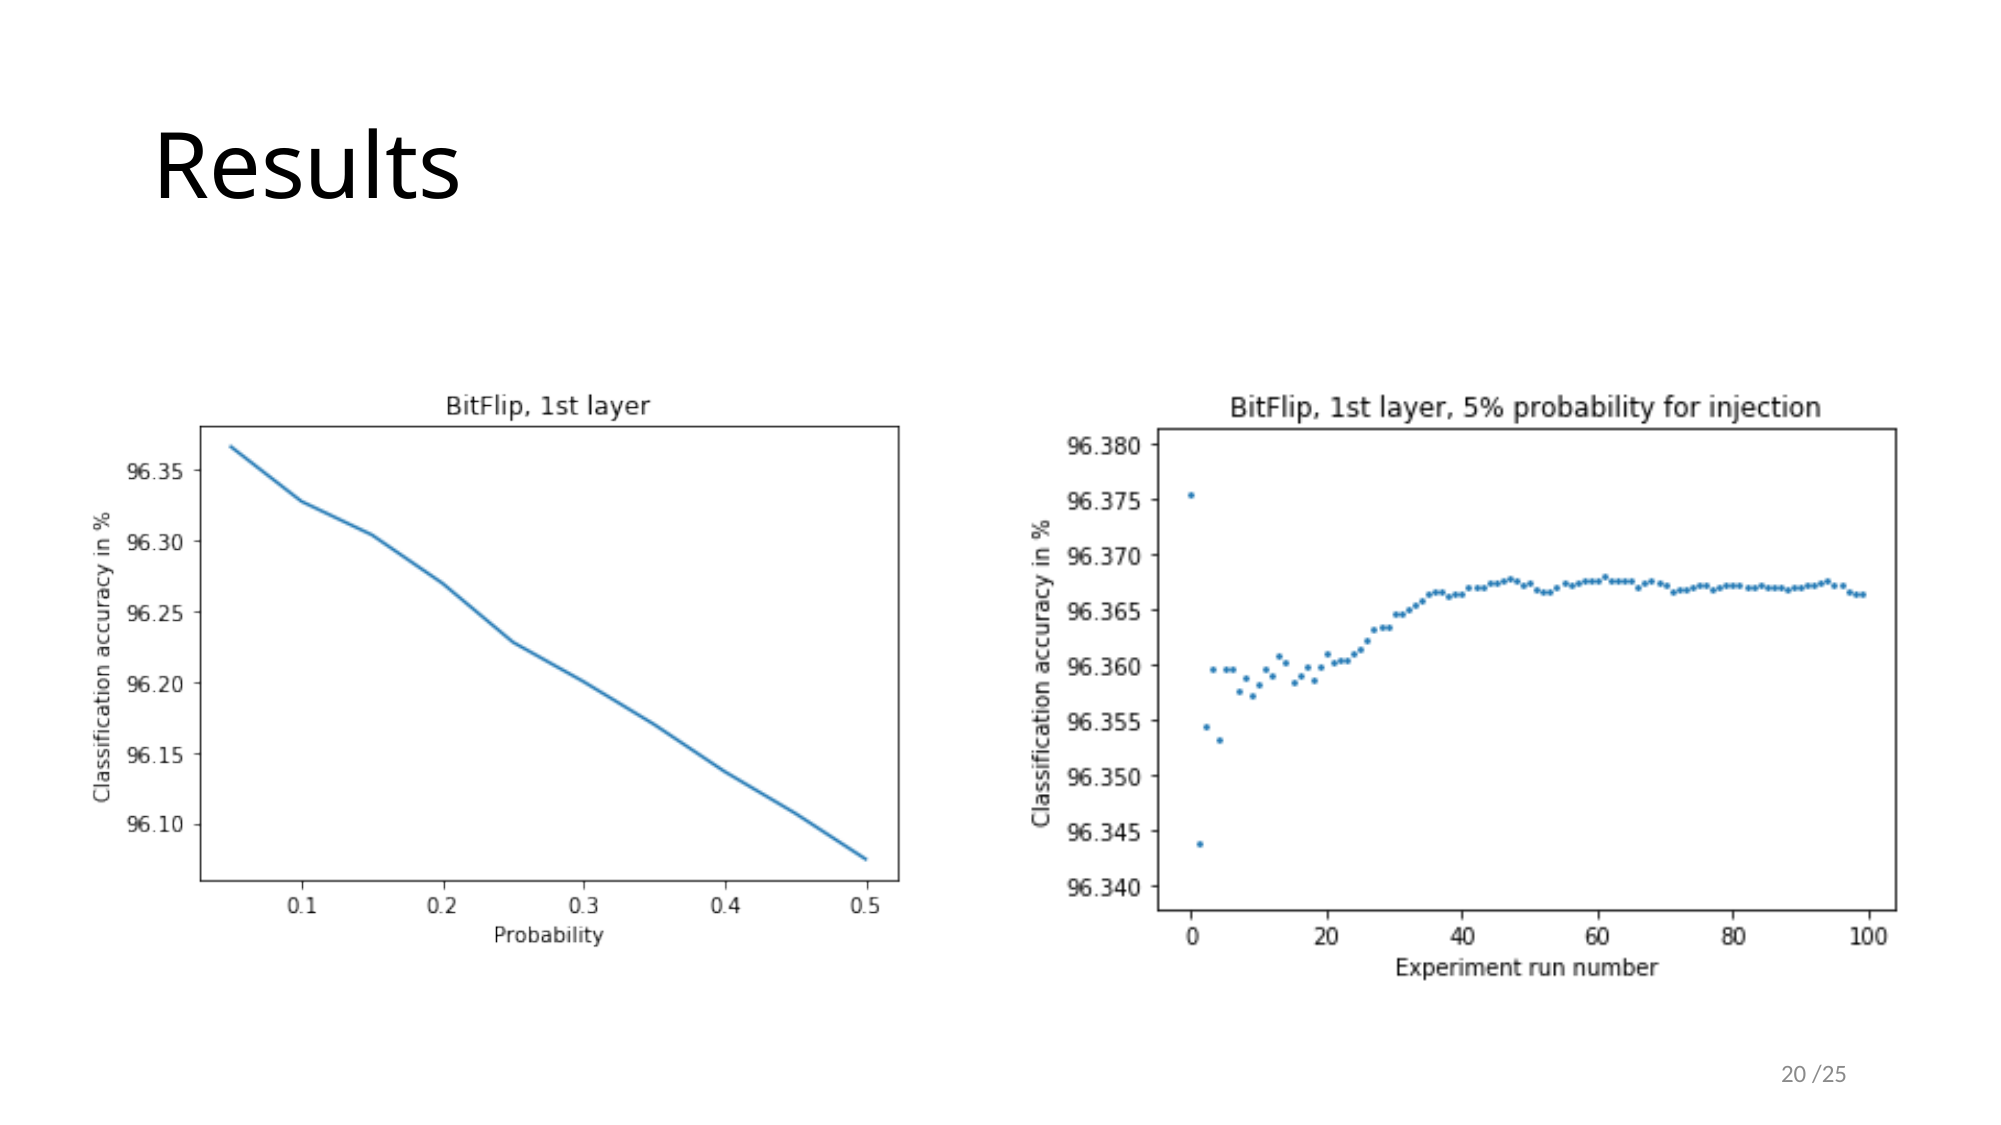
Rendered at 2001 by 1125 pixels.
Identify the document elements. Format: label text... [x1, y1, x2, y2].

slide_number 20 /25 [1412, 1042, 1863, 1103]
picture [81, 380, 911, 961]
picture [1019, 380, 1911, 994]
title Results [137, 59, 1863, 278]
